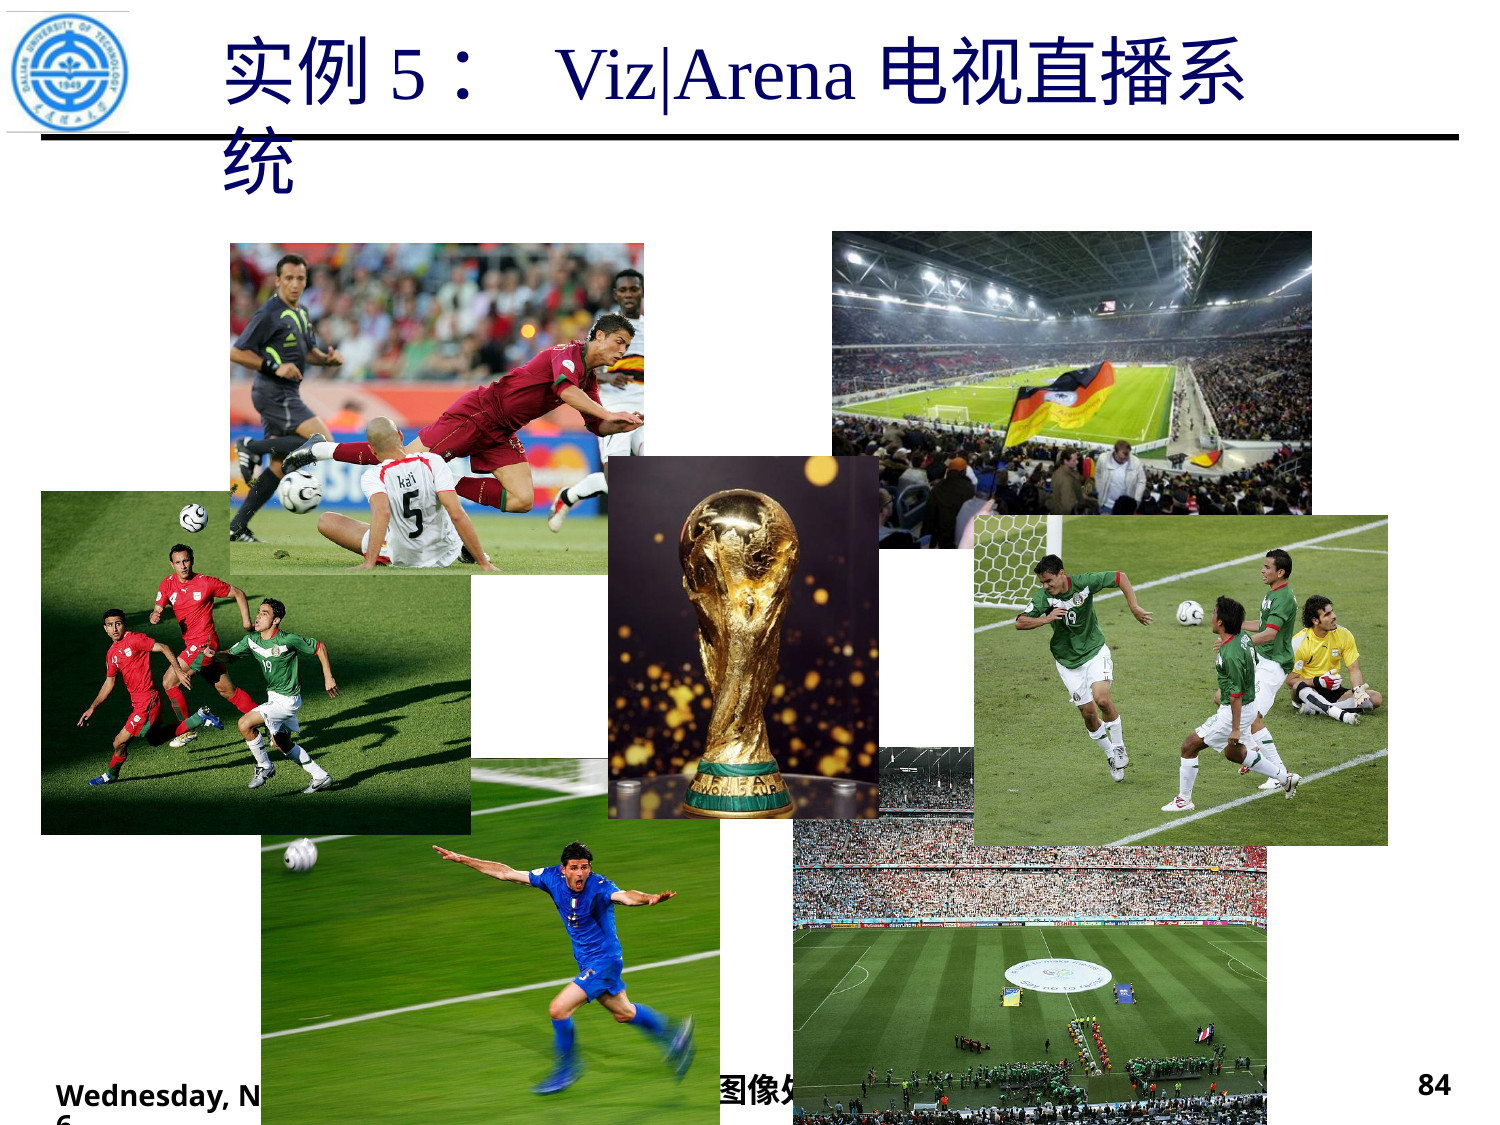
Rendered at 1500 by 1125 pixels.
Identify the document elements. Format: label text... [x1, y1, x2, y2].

picture [40, 231, 1388, 1125]
picture [6, 10, 130, 136]
title 实例5： Viz|Arena电视直播系统 [206, 77, 1306, 213]
